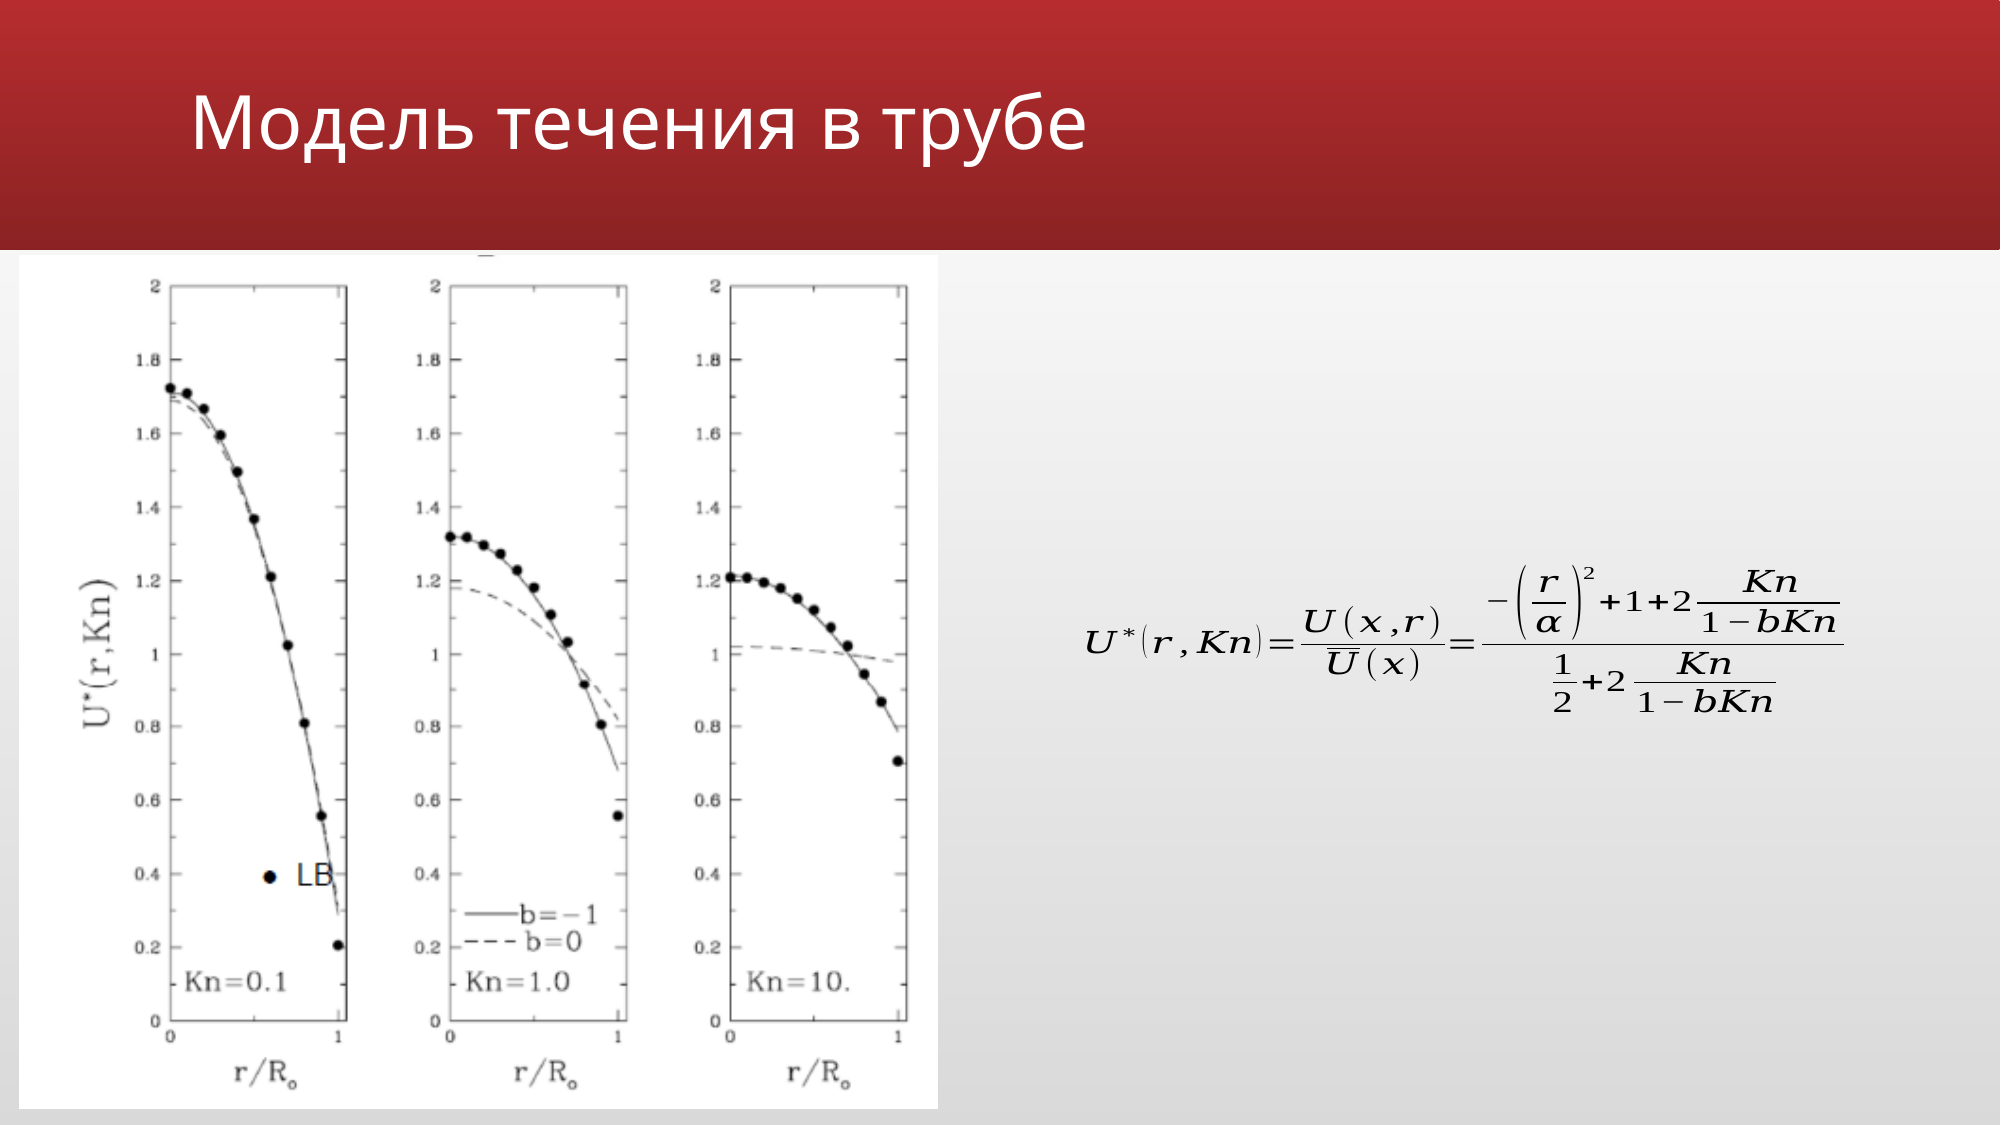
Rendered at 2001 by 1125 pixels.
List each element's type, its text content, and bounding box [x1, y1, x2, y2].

title Модель течения в трубе [174, 16, 1825, 234]
picture [19, 255, 938, 1109]
